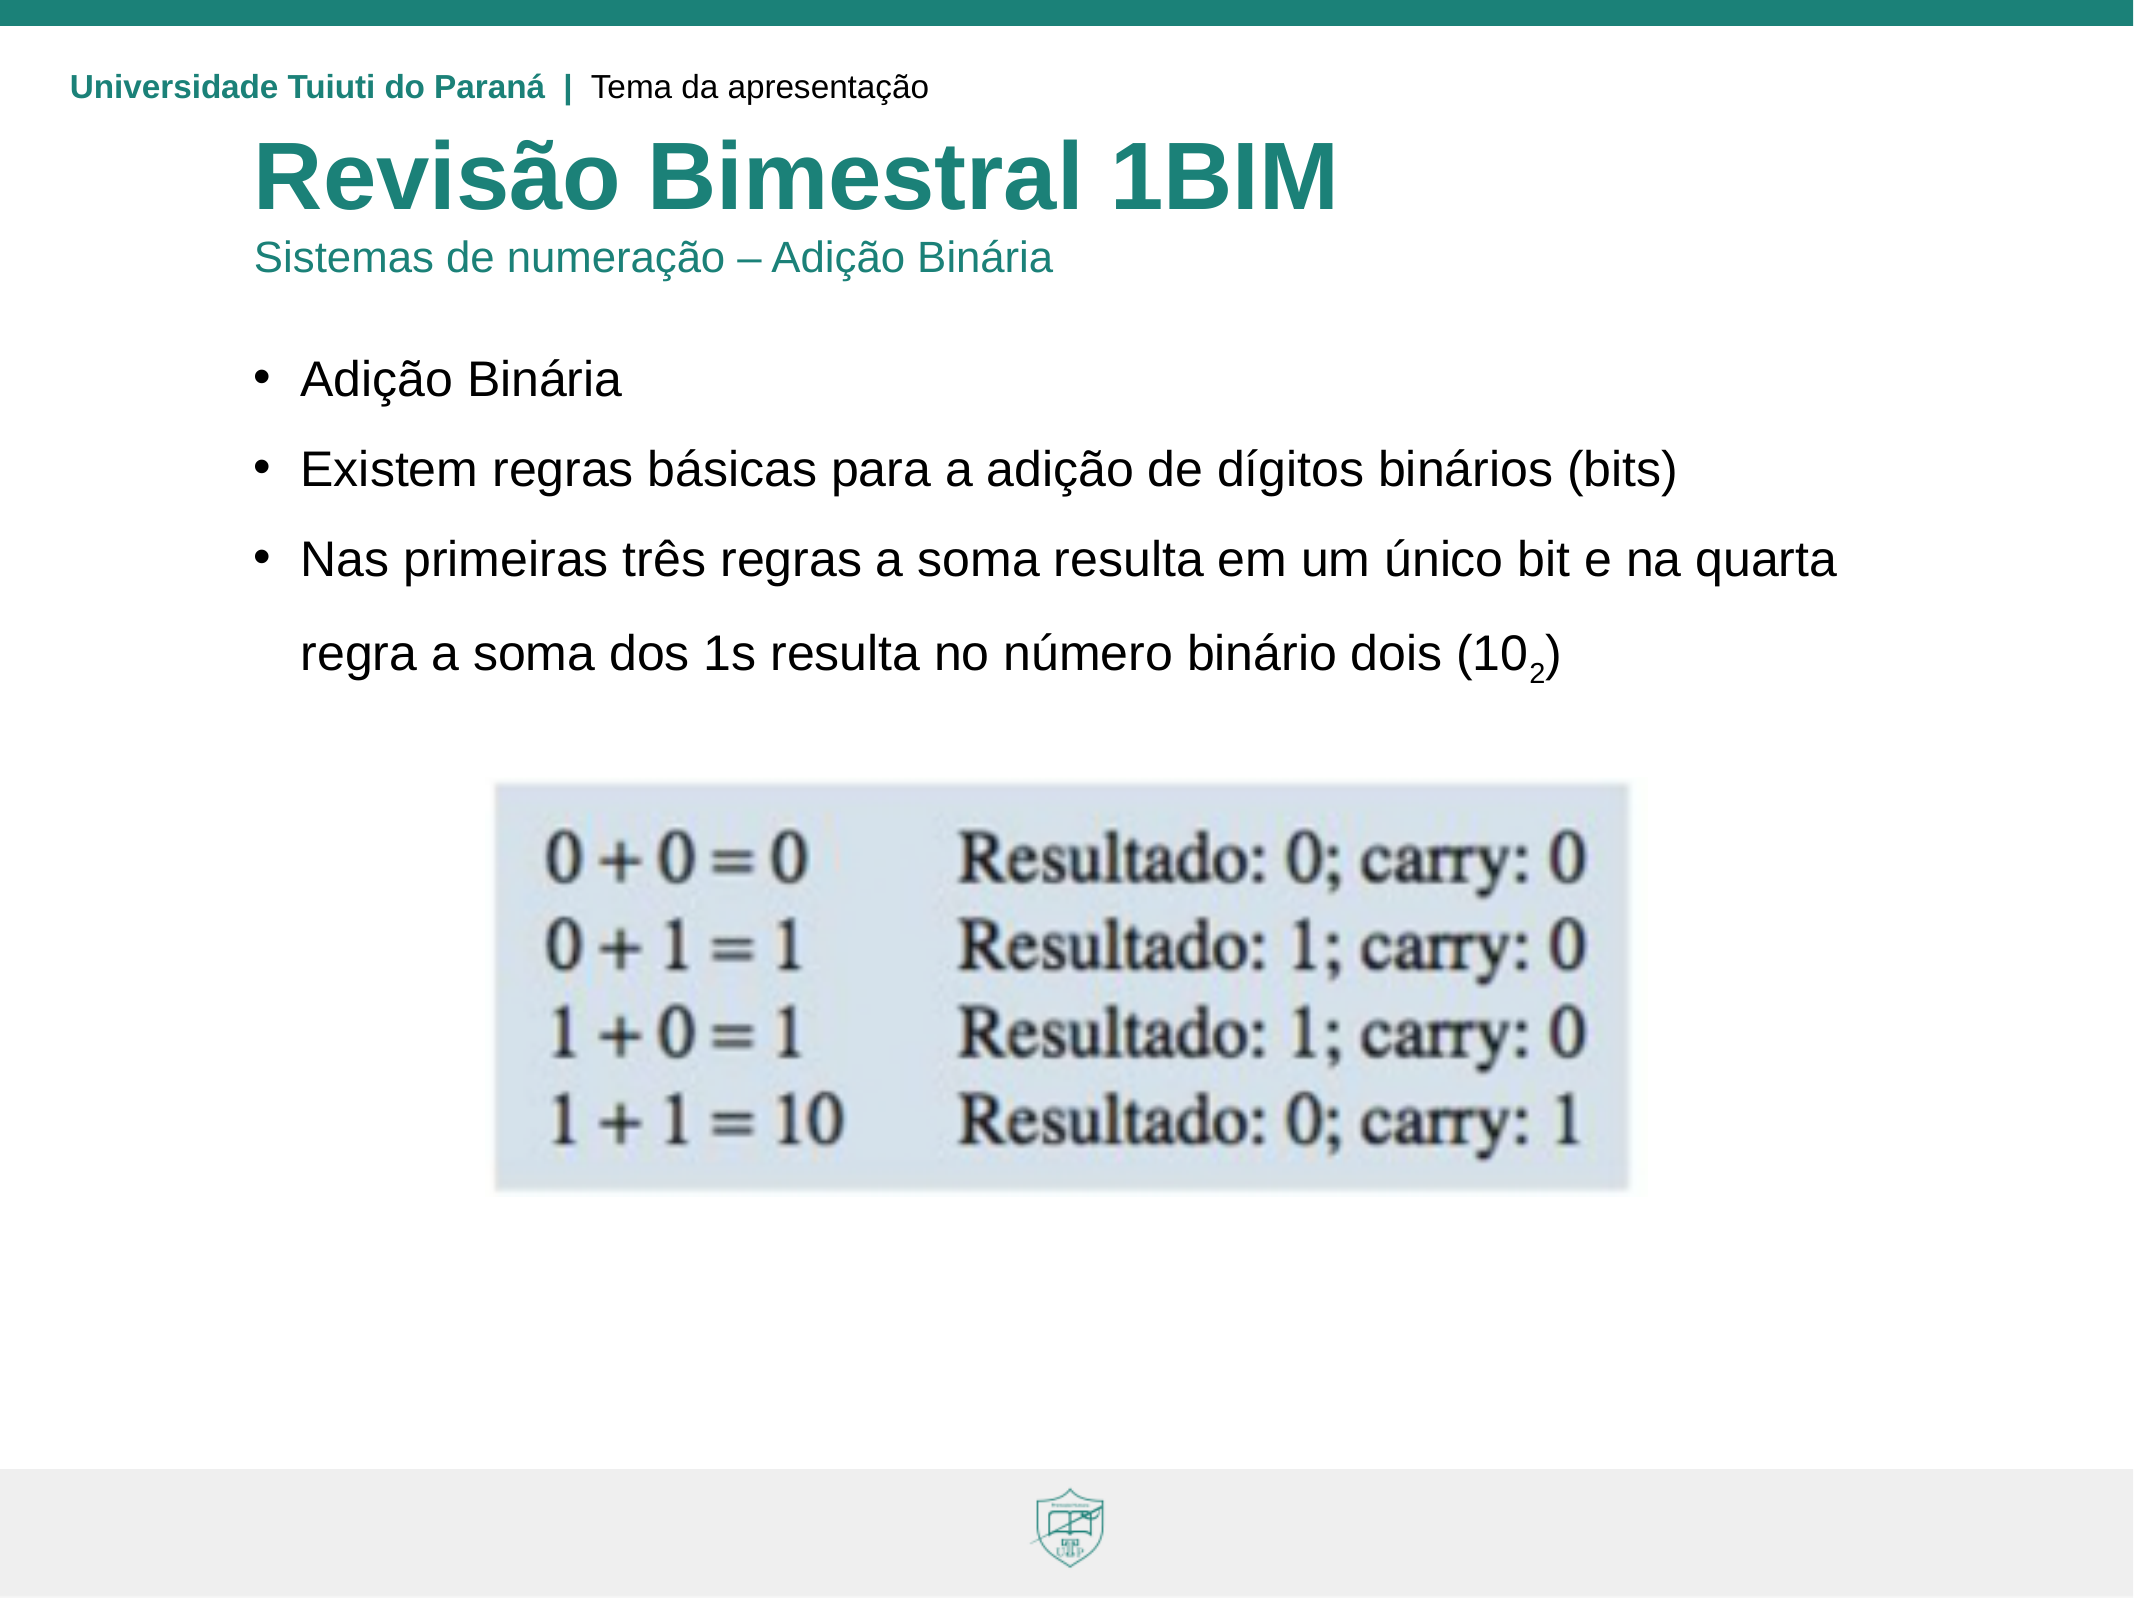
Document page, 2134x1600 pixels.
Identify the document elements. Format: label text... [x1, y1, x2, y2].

picture [0, 0, 2134, 26]
picture [0, 1469, 2134, 1598]
text_box Universidade Tuiuti do Paraná | Tema da apresentação [63, 59, 936, 112]
text_box Revisão Bimestral 1BIM Sistemas de numeração – Adição Binária Adição Binária Existem regras básicas para a adição de dígitos binários (bits) Nas primeiras três regras a soma resulta em um único bit e na quarta regra a soma dos 1s resulta no número binário dois (102) [247, 107, 1886, 695]
picture [485, 777, 1648, 1197]
